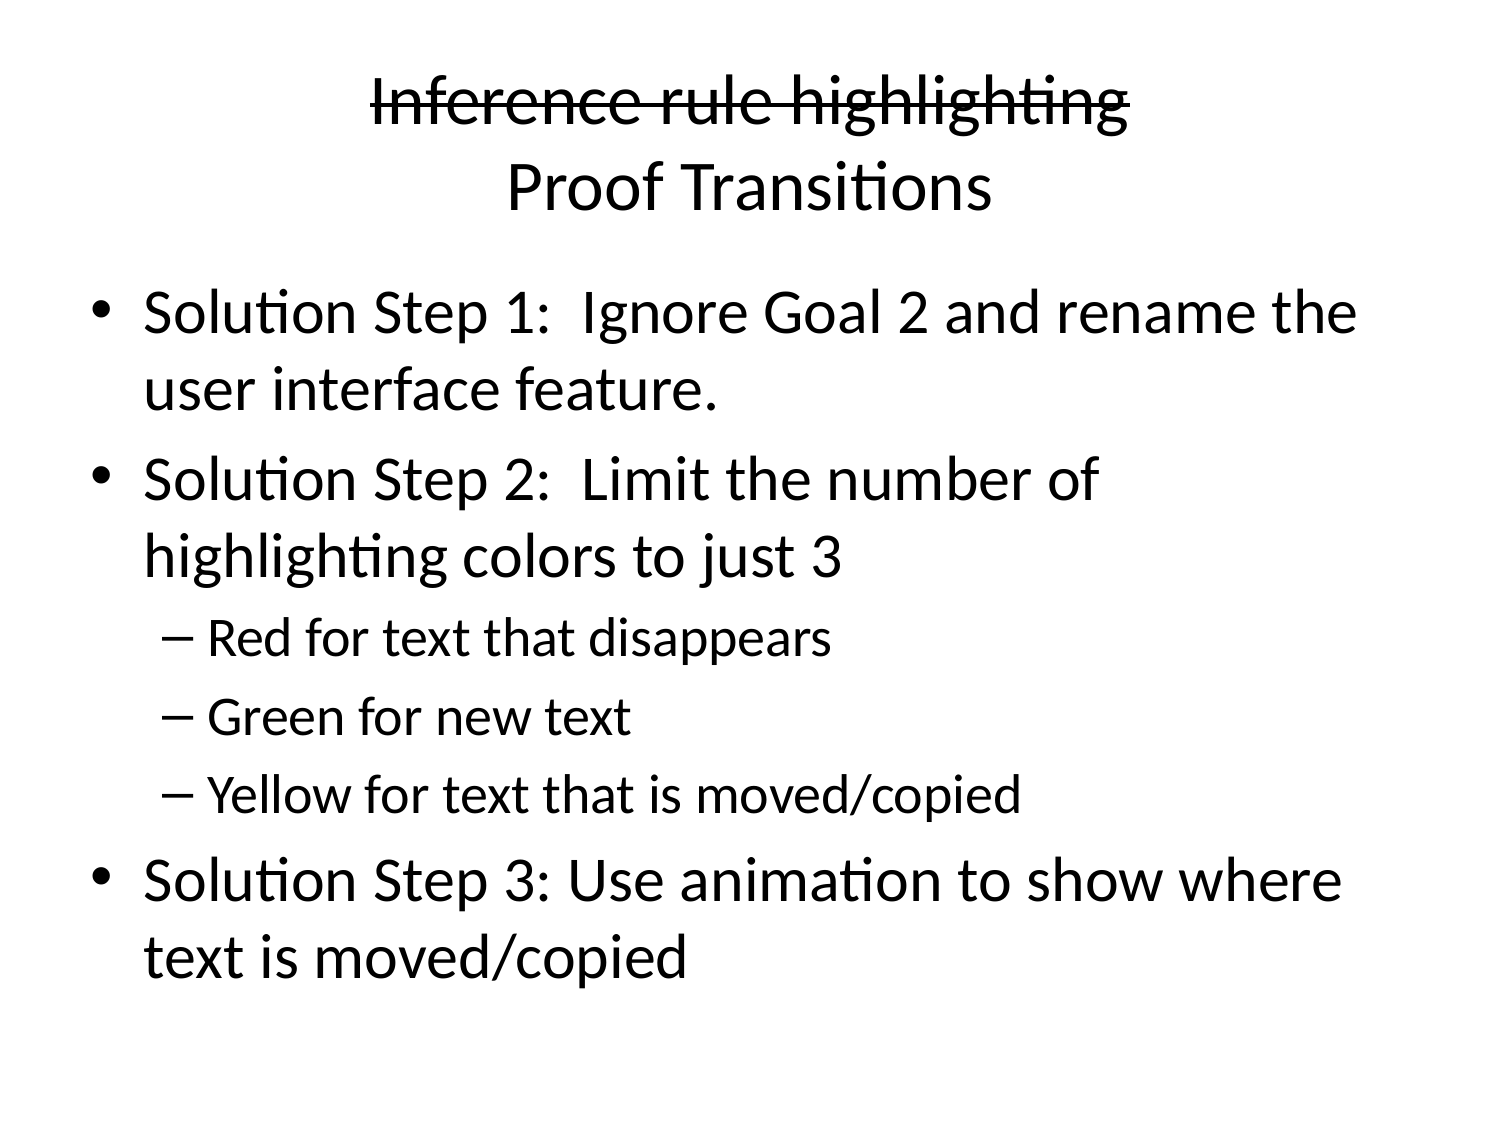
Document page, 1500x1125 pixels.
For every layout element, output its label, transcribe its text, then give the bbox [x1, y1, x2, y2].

list Solution Step 1: Ignore Goal 2 and rename the user interface feature. Solution Step 2: Limit the number of highlighting colors to just 3 Red for text that disappears Green for new text Yellow for text that is moved/copied Solution Step 3: Use animation to show where text is moved/copied [75, 262, 1425, 1005]
title Inference rule highlighting Proof Transitions [75, 45, 1425, 233]
